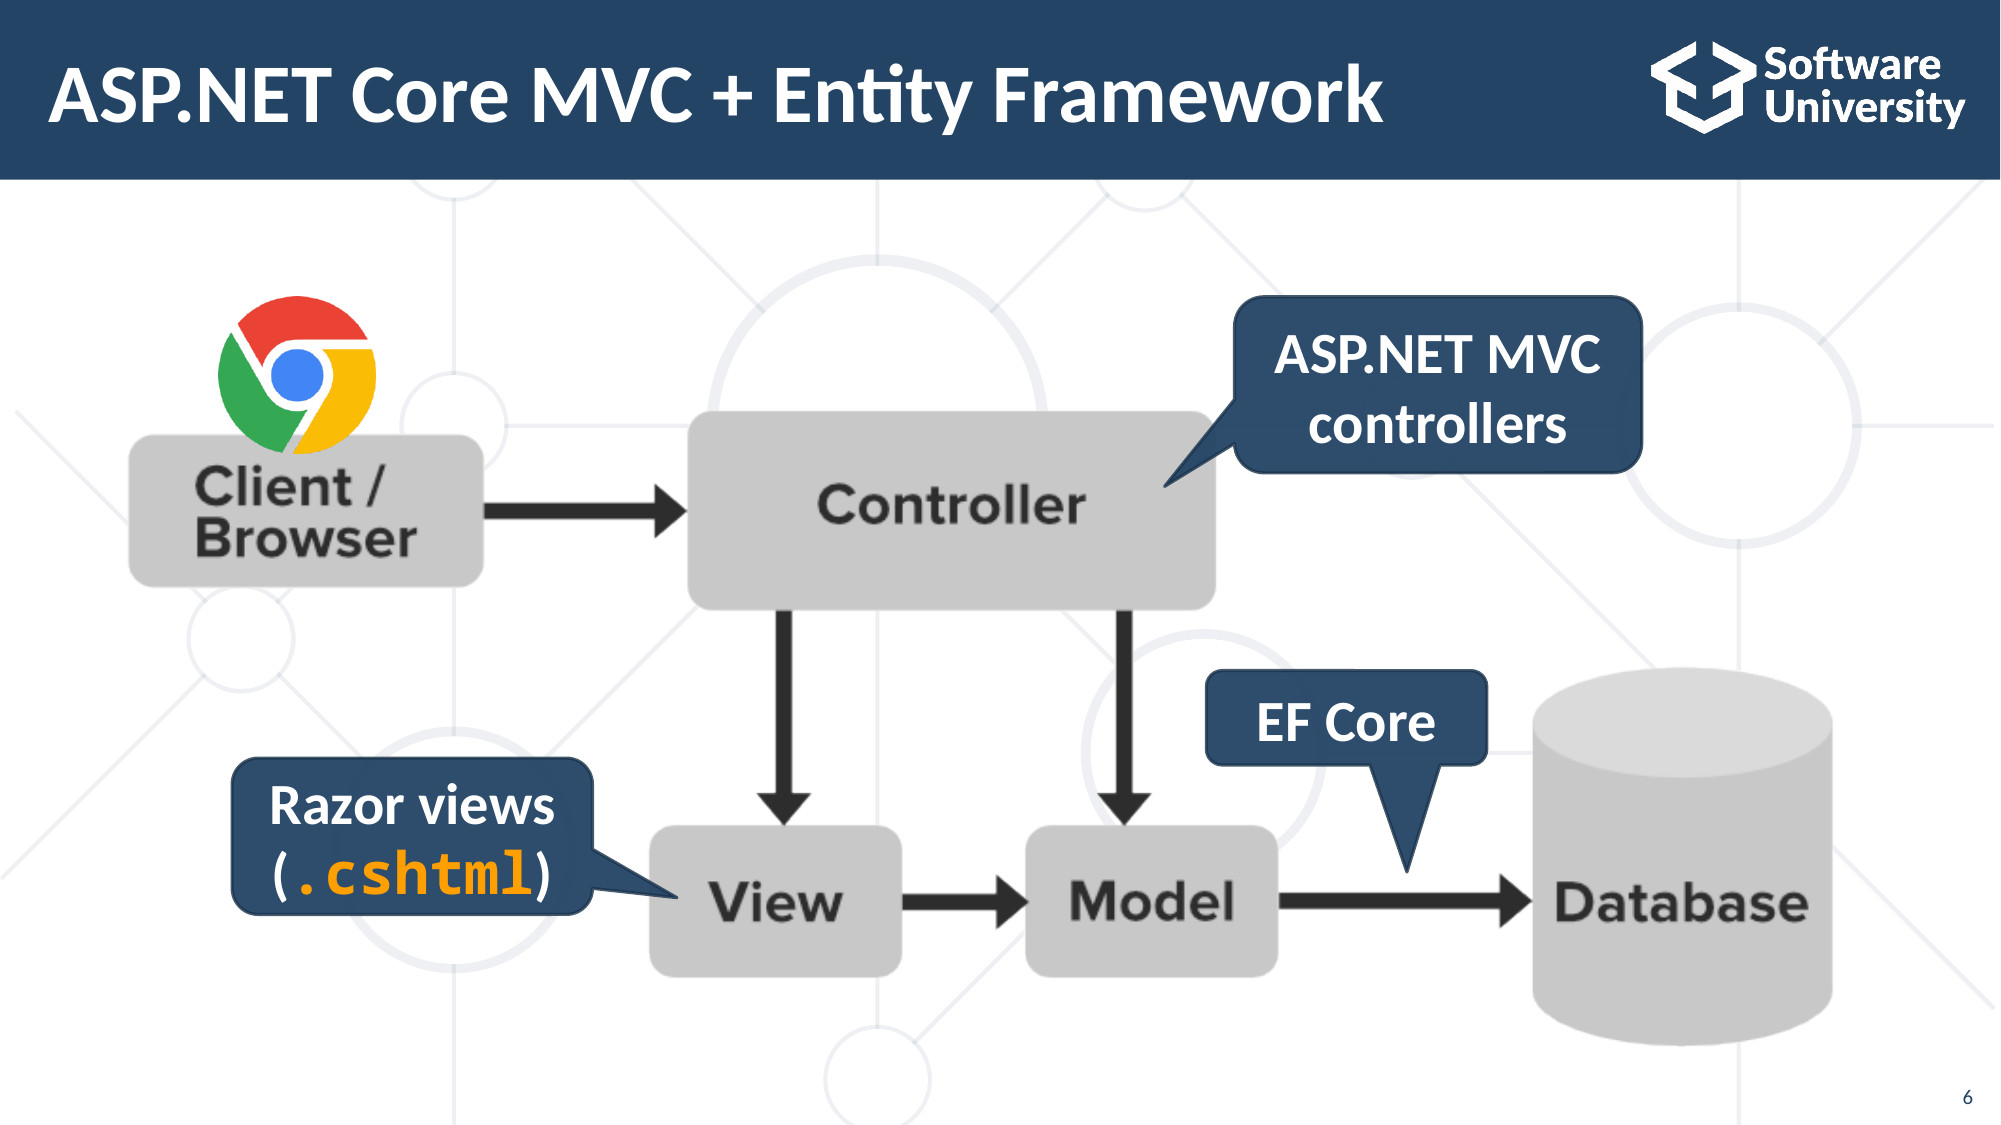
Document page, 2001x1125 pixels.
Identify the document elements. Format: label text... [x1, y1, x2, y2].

picture [54, 296, 1945, 1091]
text_box ASP.NET MVC controllers [1232, 294, 1644, 344]
picture [1651, 41, 1966, 134]
title ASP.NET Core MVC + Entity Framework [31, 16, 1625, 162]
slide_number 6 [1927, 1067, 1989, 1117]
